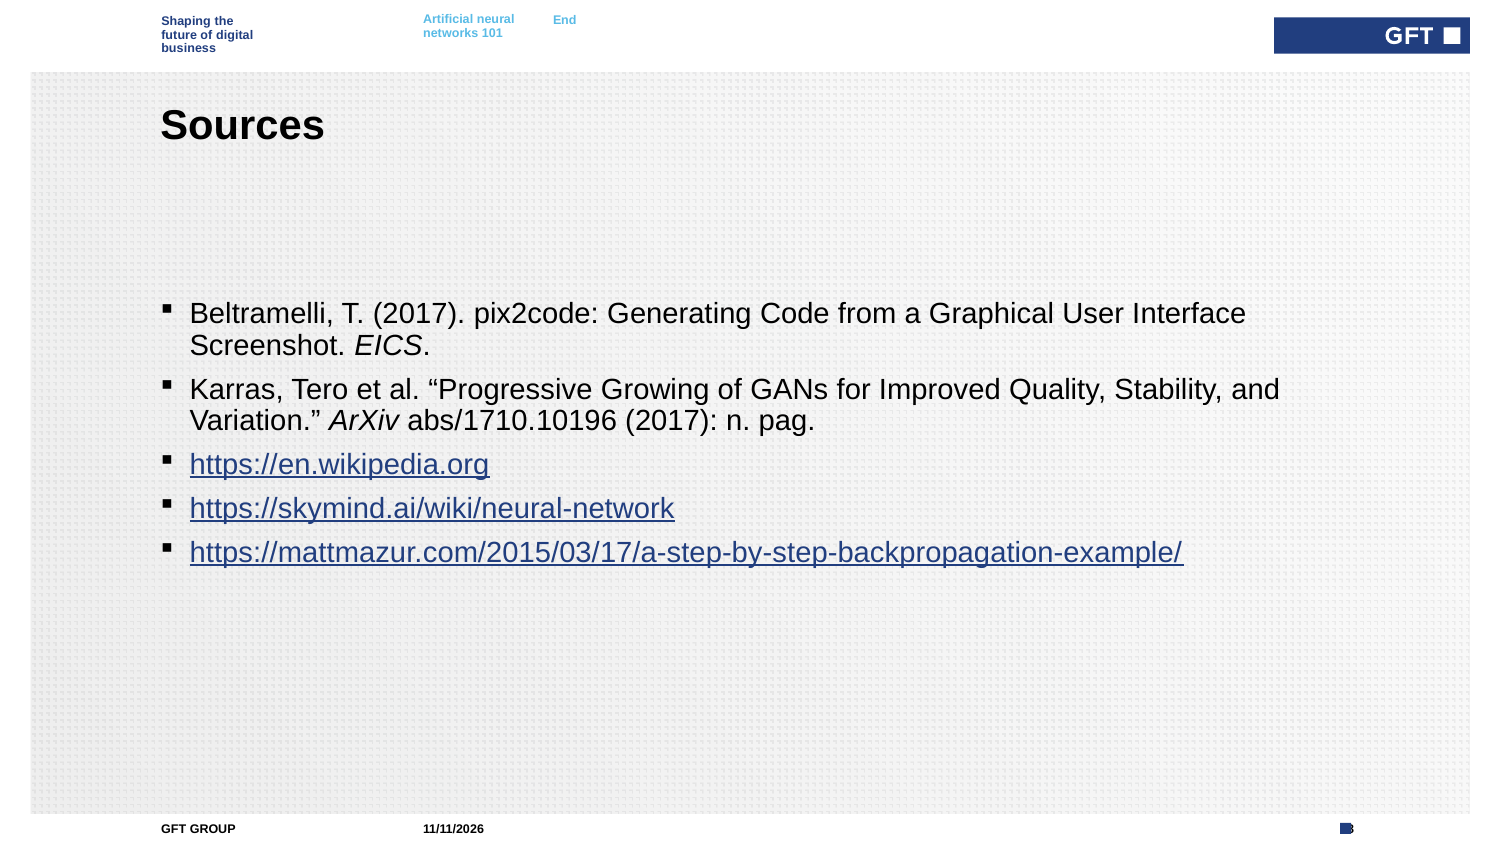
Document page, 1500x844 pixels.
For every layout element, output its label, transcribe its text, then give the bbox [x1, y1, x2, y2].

title Sources [160, 103, 1340, 149]
list Beltramelli, T. (2017). pix2code: Generating Code from a Graphical User Interface Screenshot. EICS. Karras, Tero et al. “Progressive Growing of GANs for Improved Quality, Stability, and Variation.” ArXiv abs/1710.10196 (2017): n. pag. https://en.wikipedia.org https://skymind.ai/wiki/neural-network https://mattmazur.com/2015/03/17/a-step-by-step-backpropagation-example/ [160, 207, 1341, 659]
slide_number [422, 820, 488, 837]
footer Artificial neural networks 101 [423, 12, 542, 54]
picture [30, 72, 1470, 814]
list End [553, 14, 672, 55]
